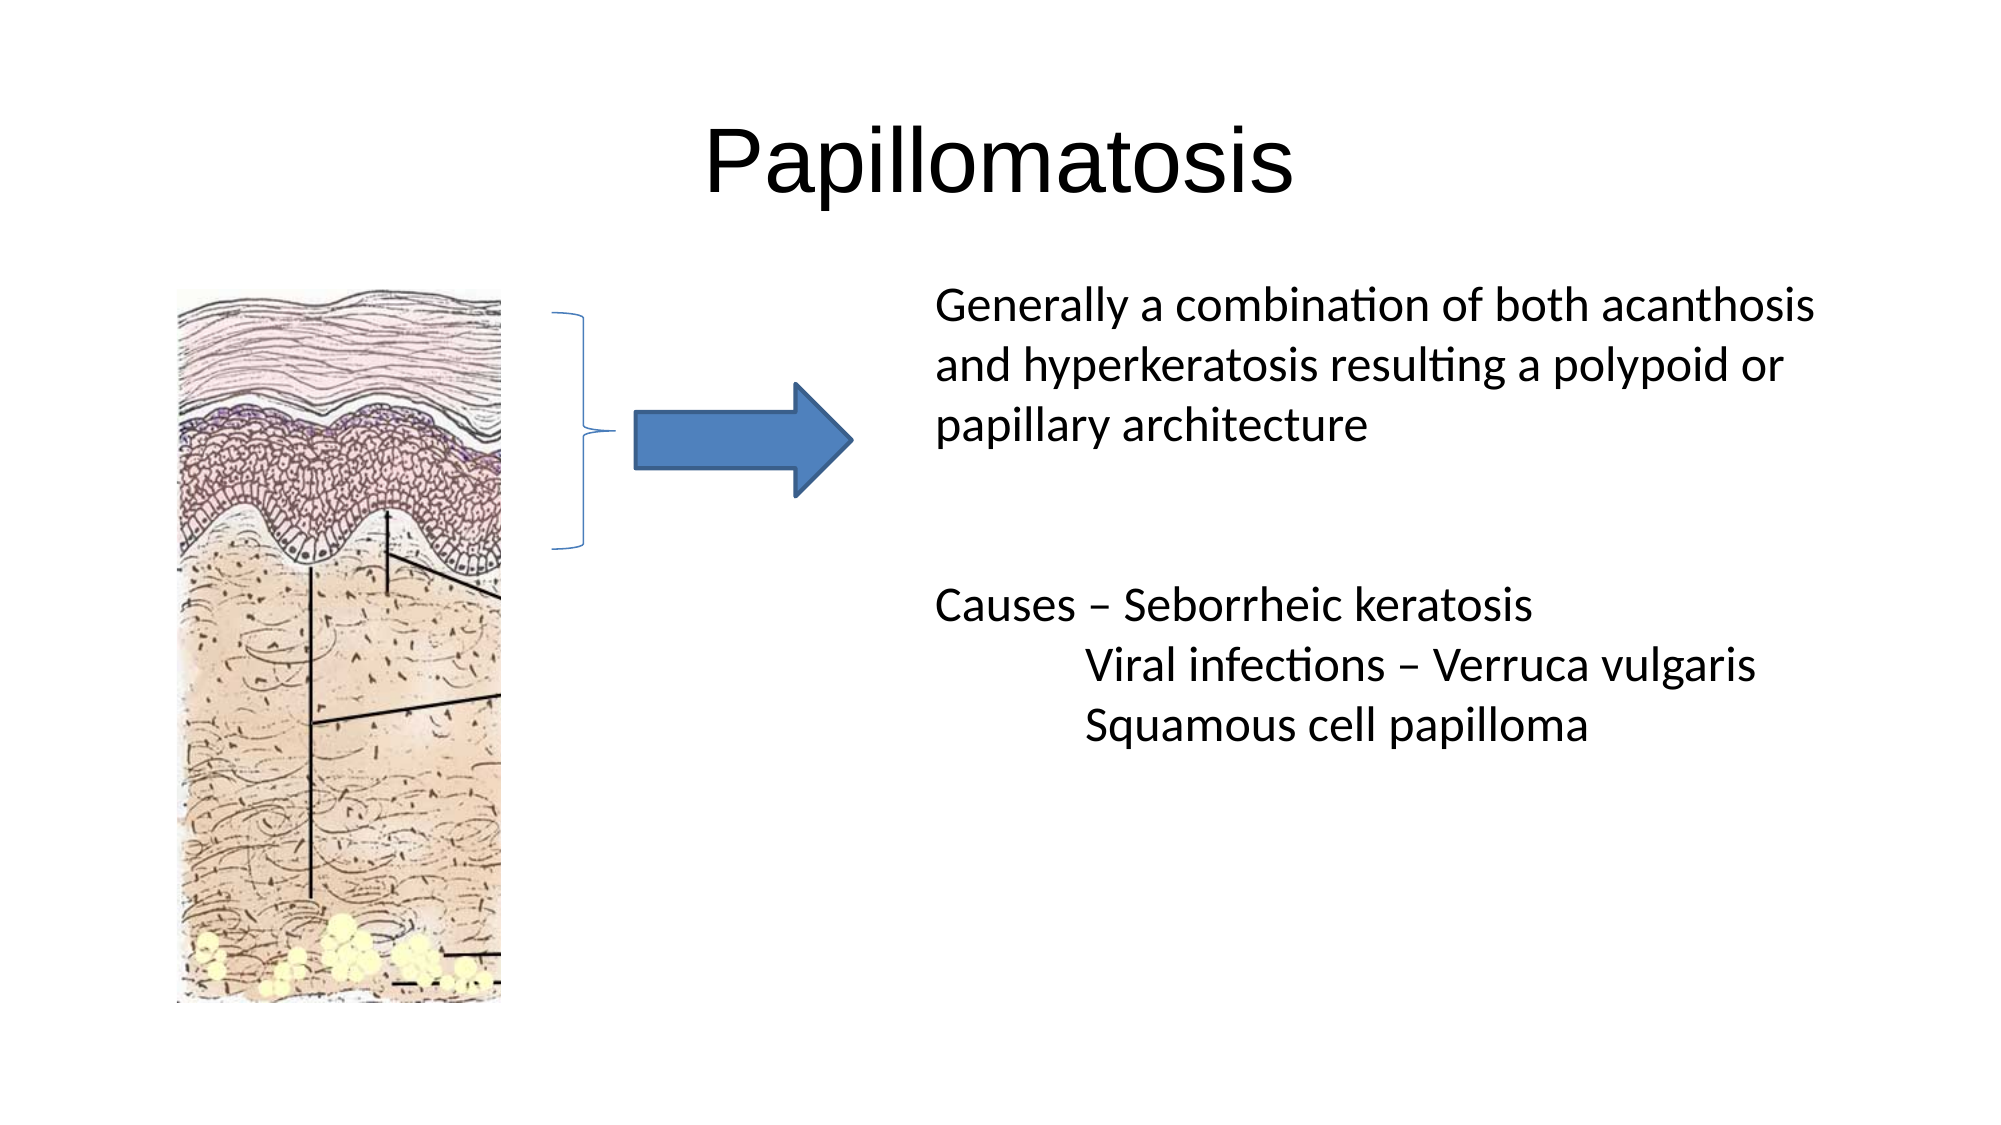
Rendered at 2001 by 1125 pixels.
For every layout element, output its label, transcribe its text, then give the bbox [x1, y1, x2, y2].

text_box [551, 311, 616, 550]
text_box Generally a combination of both acanthosis and hyperkeratosis resulting a polypoid or papillary architecture Causes – Seborrheic keratosis Viral infections – Verruca vulgaris Squamous cell papilloma [920, 264, 1841, 760]
title Papillomatosis [137, 47, 1863, 265]
text_box [633, 381, 854, 499]
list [176, 289, 502, 1004]
